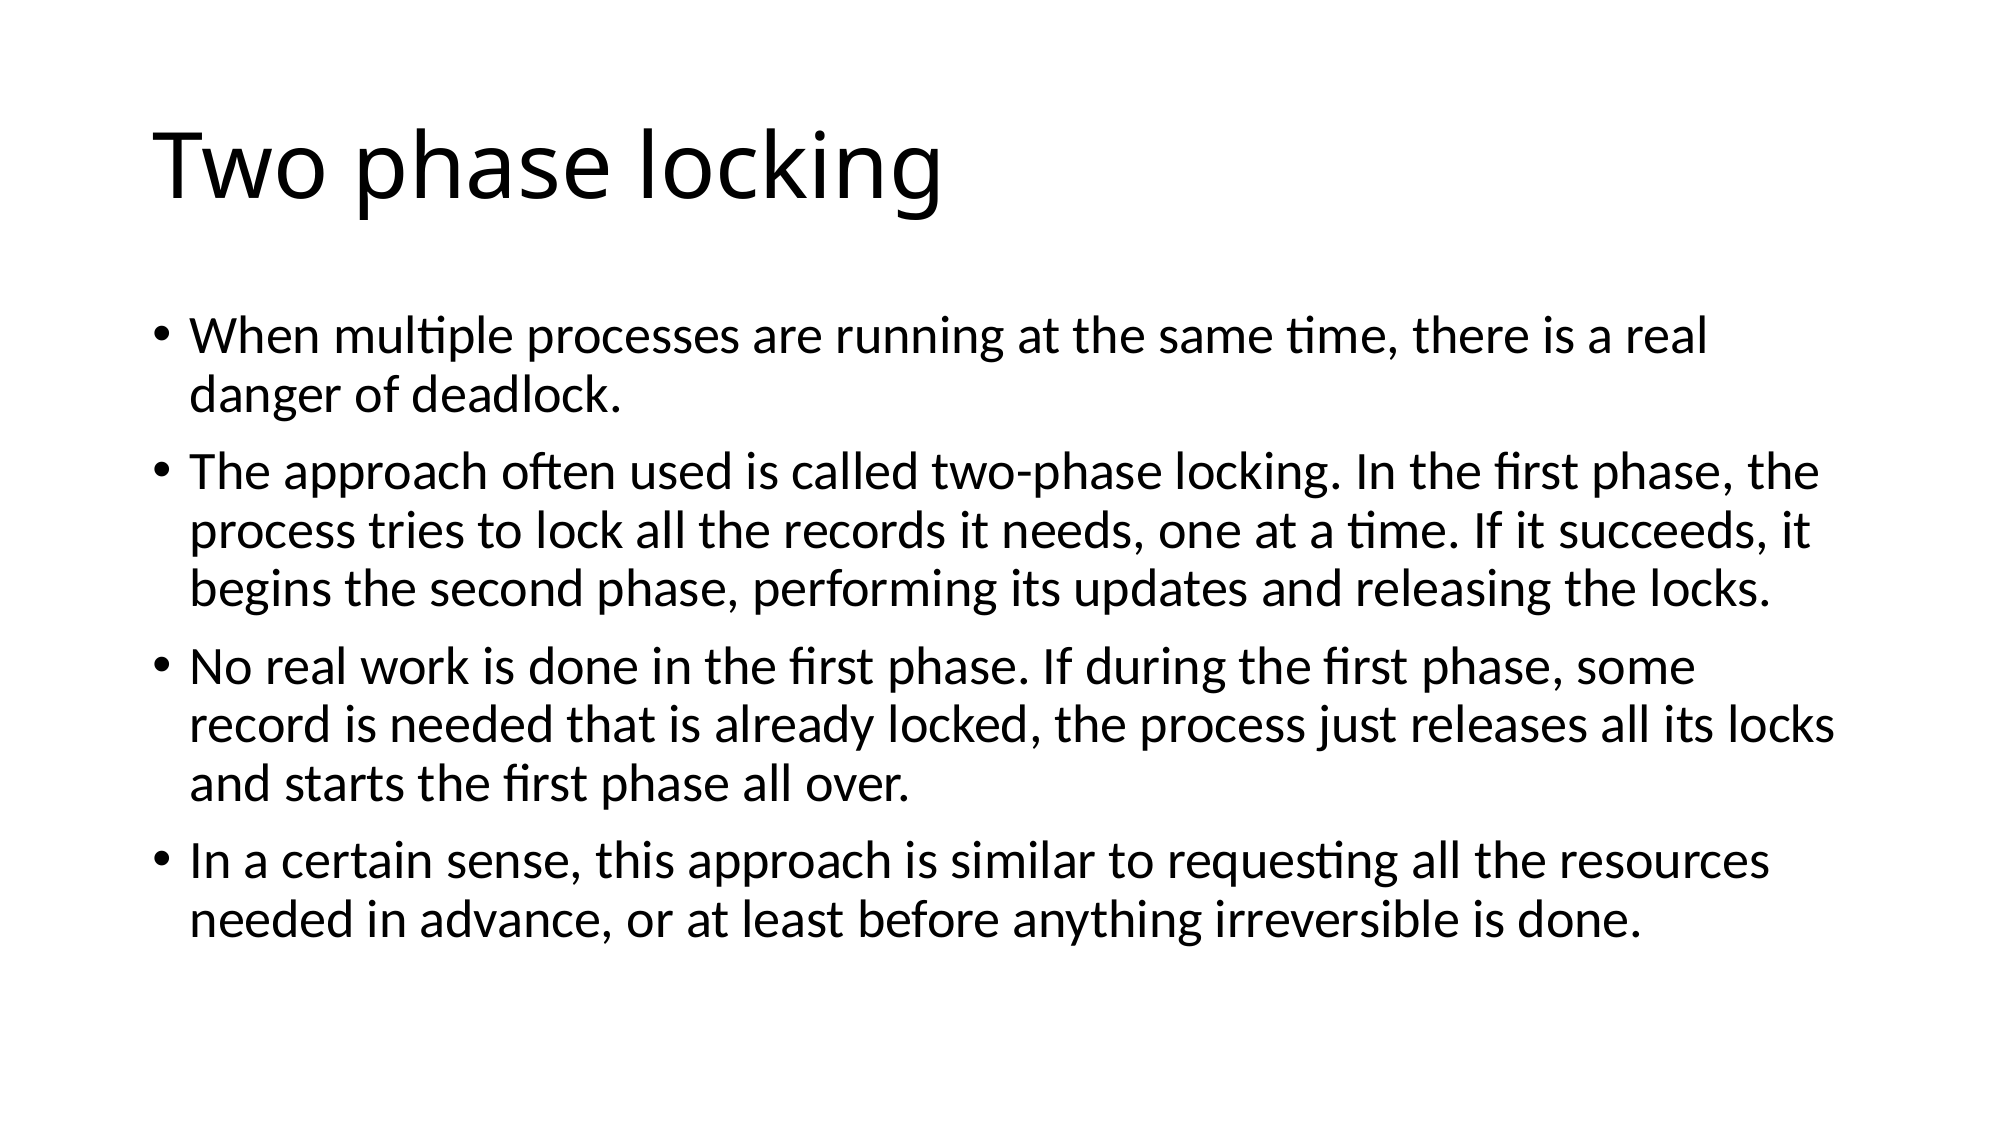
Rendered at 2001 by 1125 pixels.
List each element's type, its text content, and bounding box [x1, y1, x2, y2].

title Two phase locking [137, 59, 1863, 278]
list When multiple processes are running at the same time, there is a real danger of deadlock. The approach often used is called two-phase locking. In the first phase, the process tries to lock all the records it needs, one at a time. If it succeeds, it begins the second phase, performing its updates and releasing the locks. No real work is done in the first phase. If during the first phase, some record is needed that is already locked, the process just releases all its locks and starts the first phase all over. In a certain sense, this approach is similar to requesting all the resources needed in advance, or at least before anything irreversible is done. [137, 299, 1863, 1014]
